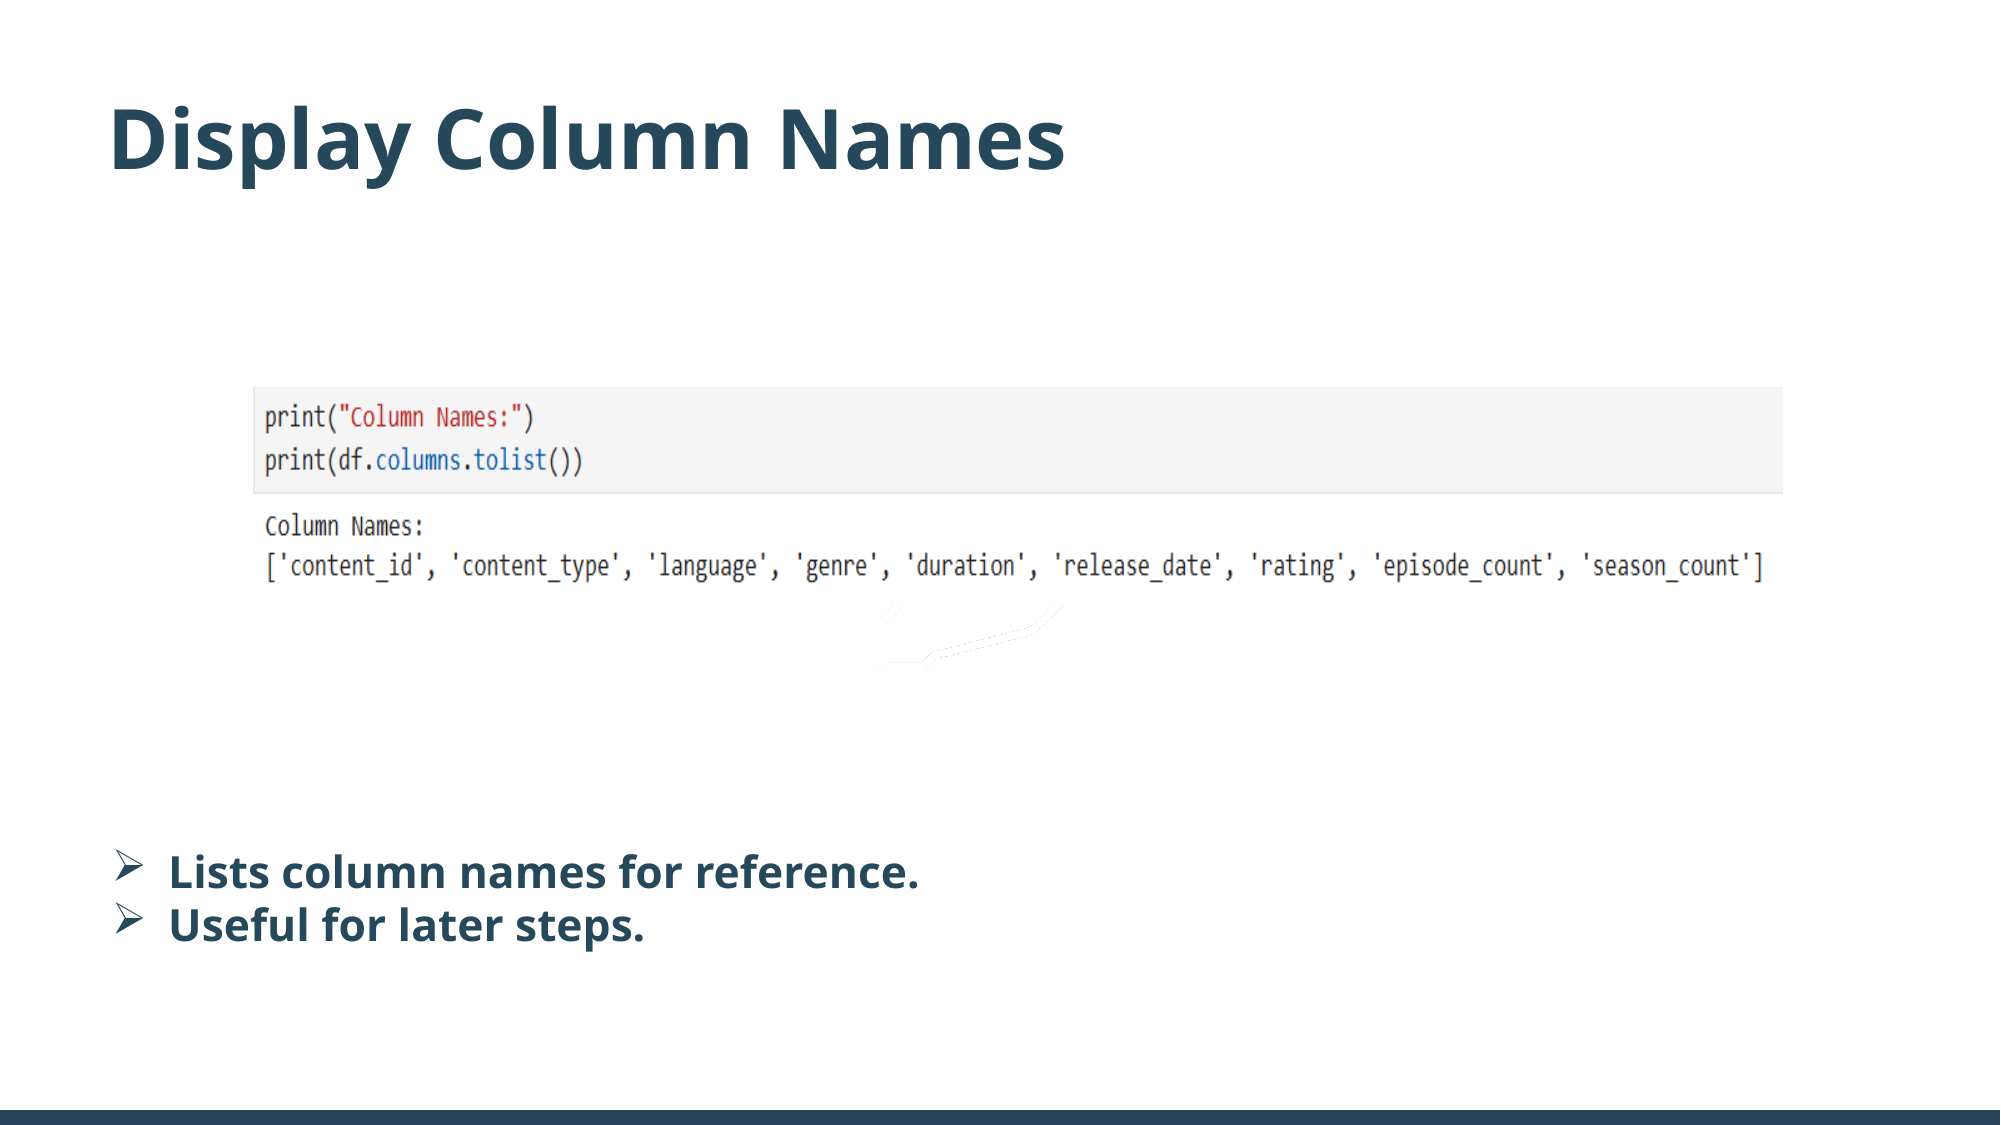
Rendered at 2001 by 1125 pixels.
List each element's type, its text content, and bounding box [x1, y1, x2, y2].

text_box Lists column names for reference. Useful for later steps. [97, 836, 936, 958]
text_box Display Column Names [107, 92, 1380, 190]
picture [251, 387, 1783, 670]
